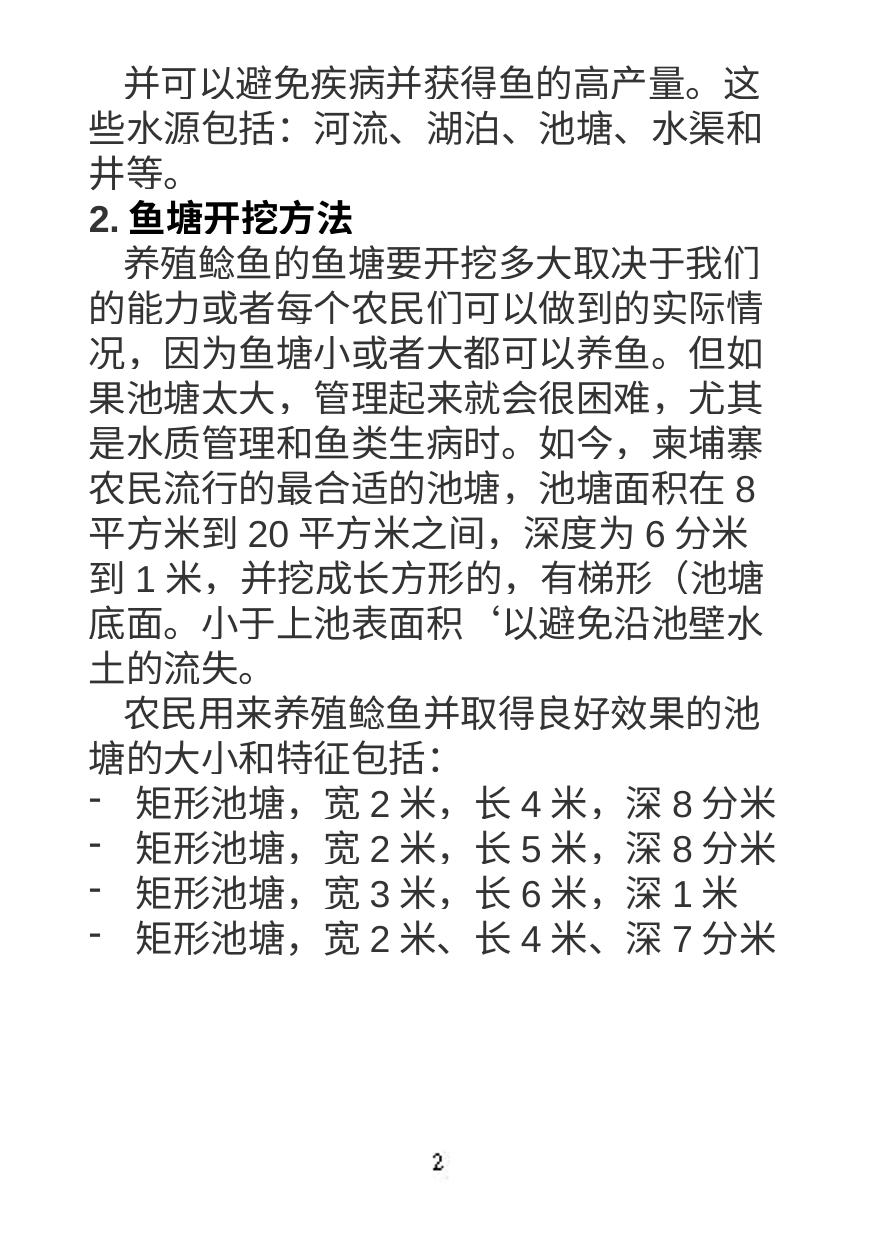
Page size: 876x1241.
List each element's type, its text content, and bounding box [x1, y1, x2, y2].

picture [82, 95, 805, 1183]
text_box 并可以避免疾病并获得鱼的高产量。这些水源包括：河流、湖泊、池塘、水渠和井等。 2.鱼塘开挖方法 养殖鲶鱼的鱼塘要开挖多大取决于我们的能力或者每个农民们可以做到的实际情况，因为鱼塘小或者大都可以养鱼。但如果池塘太大，管理起来就会很困难，尤其是水质管理和鱼类生病时。如今，柬埔寨农民流行的最合适的池塘，池塘面积在8平方米到20平方米之间，深度为6分米到1米，并挖成长方形的，有梯形（池塘底面。小于上池表面积‘以避免沿池壁水土的流失。 农民用来养殖鲶鱼并取得良好效果的池塘的大小和特征包括： 矩形池塘，宽2米，长4米，深8分米 矩形池塘，宽2米，长5米，深8分米 矩形池塘，宽3米，长6米，深1米 矩形池塘，宽2米、长4米、深7分米 [72, 51, 803, 1122]
